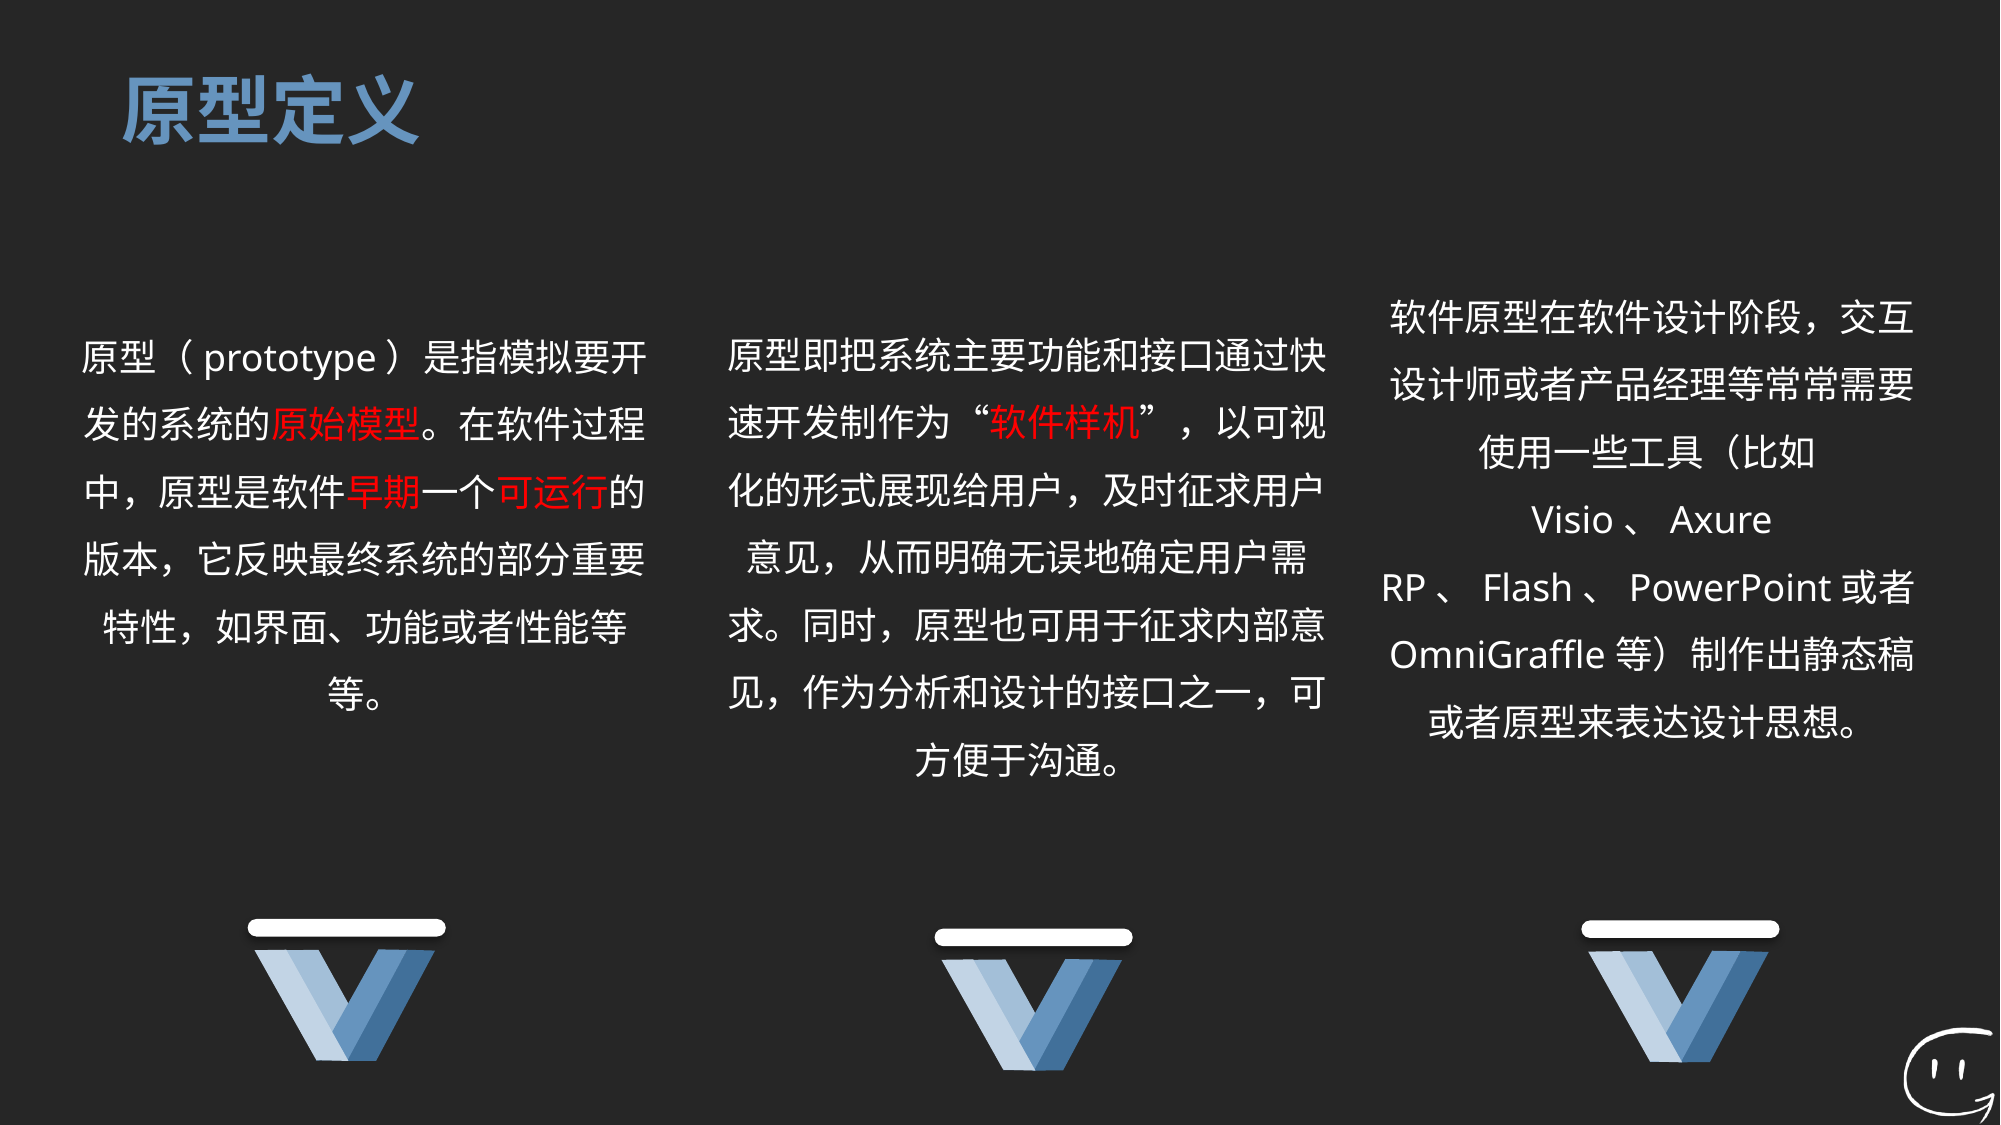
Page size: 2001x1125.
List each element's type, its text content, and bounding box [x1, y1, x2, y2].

title 原型定义 [106, 31, 1853, 197]
picture [1899, 1023, 2000, 1125]
text_box [1580, 919, 1781, 940]
text_box 原型即把系统主要功能和接口通过快速开发制作为“软件样机”，以可视化的形式展现给用户，及时征求用户意见，从而明确无误地确定用户需求。同时，原型也可用于征求内部意见，作为分析和设计的接口之一，可方便于沟通。 [702, 227, 1352, 864]
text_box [961, 956, 1105, 1074]
text_box 原型（prototype）是指模拟要开发的系统的原始模型。在软件过程中，原型是软件早期一个可运行的版本，它反映最终系统的部分重要特性，如界面、功能或者性能等等。 [58, 199, 672, 828]
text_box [274, 946, 418, 1065]
text_box [933, 927, 1134, 948]
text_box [1608, 948, 1752, 1066]
text_box 软件原型在软件设计阶段，交互设计师或者产品经理等常常需要使用一些工具（比如Visio、Axure RP、Flash、PowerPoint或者OmniGraffle等）制作出静态稿或者原型来表达设计思想。 [1365, 206, 1939, 809]
text_box [246, 917, 447, 938]
